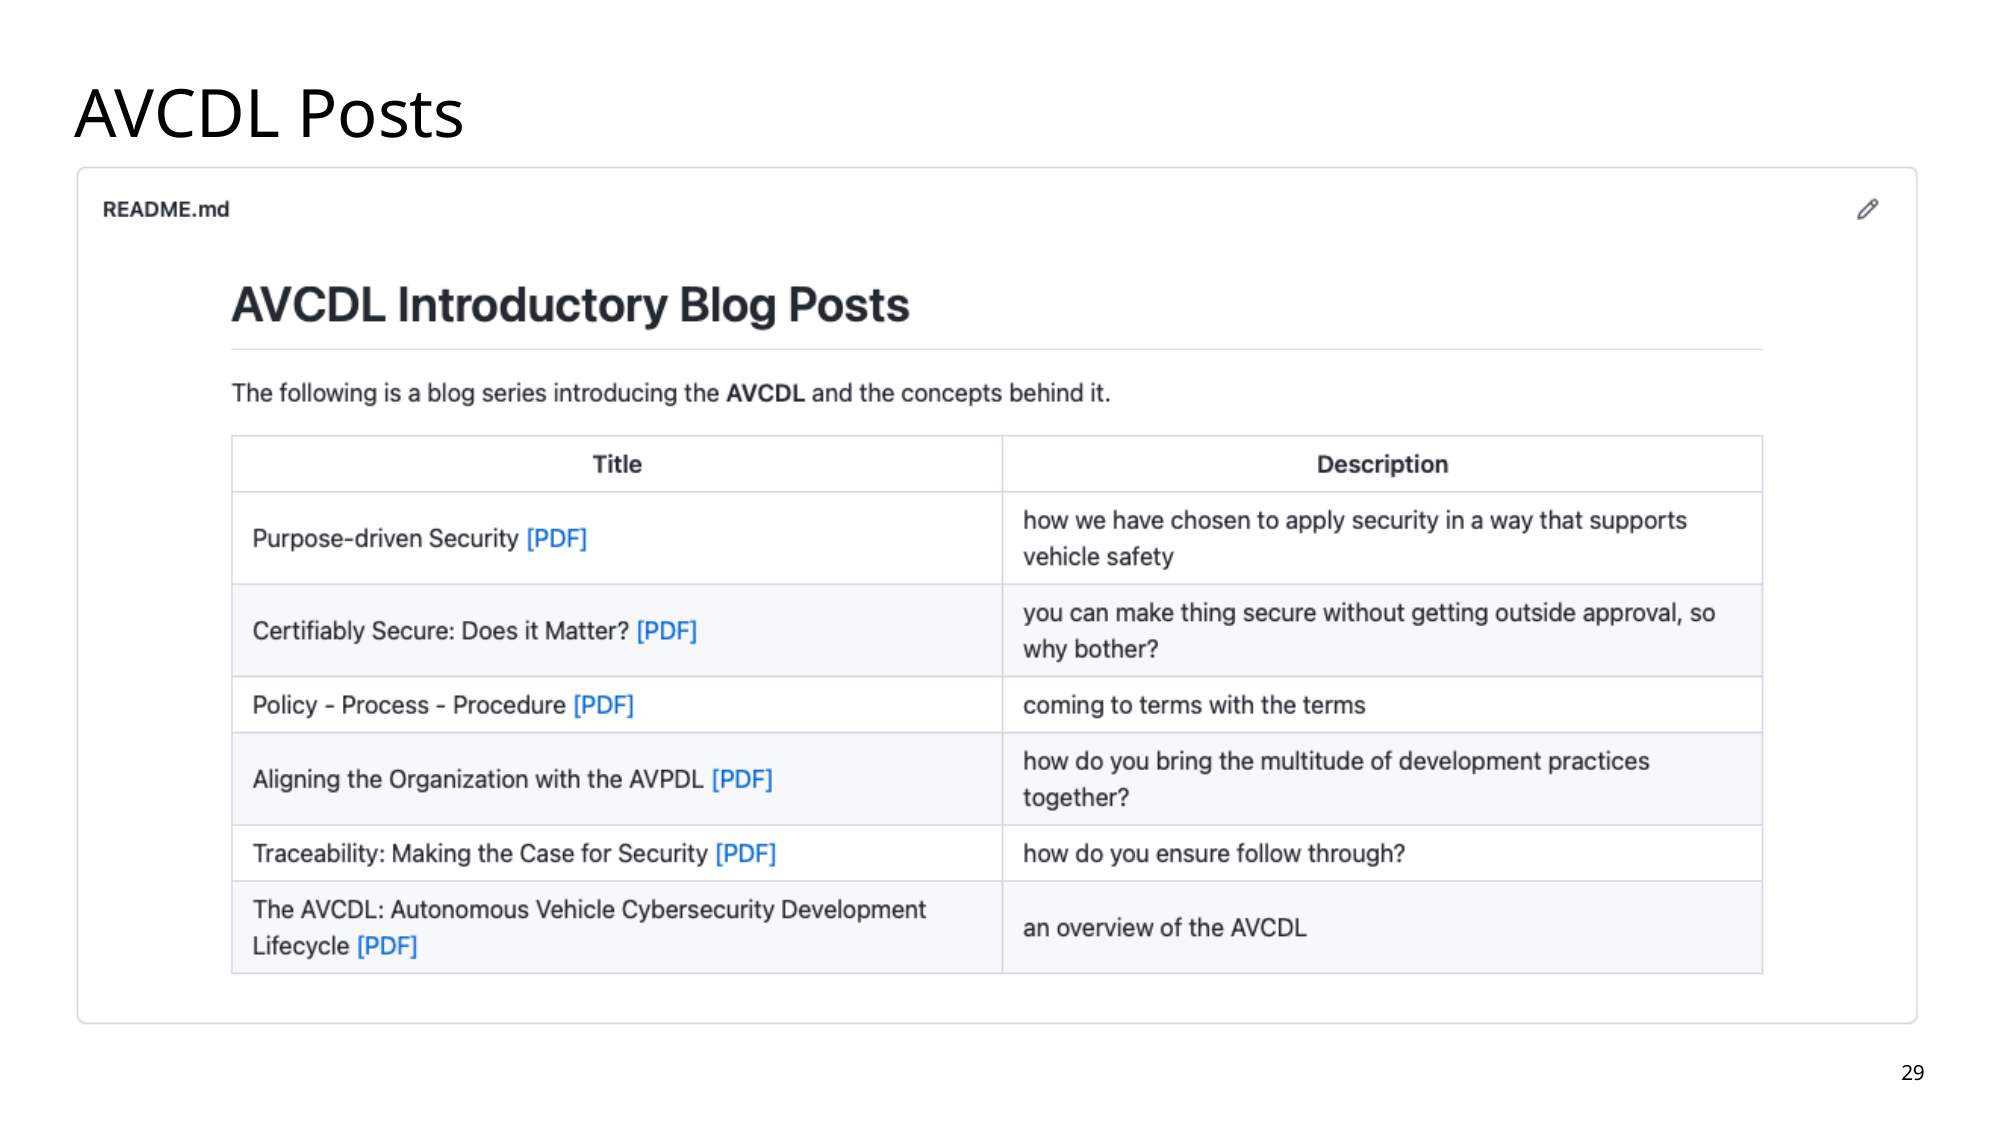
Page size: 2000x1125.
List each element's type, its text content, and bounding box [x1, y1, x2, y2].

picture [74, 161, 1925, 1032]
slide_number 29 [1876, 1050, 1925, 1088]
title AVCDL Posts [74, 75, 1314, 160]
